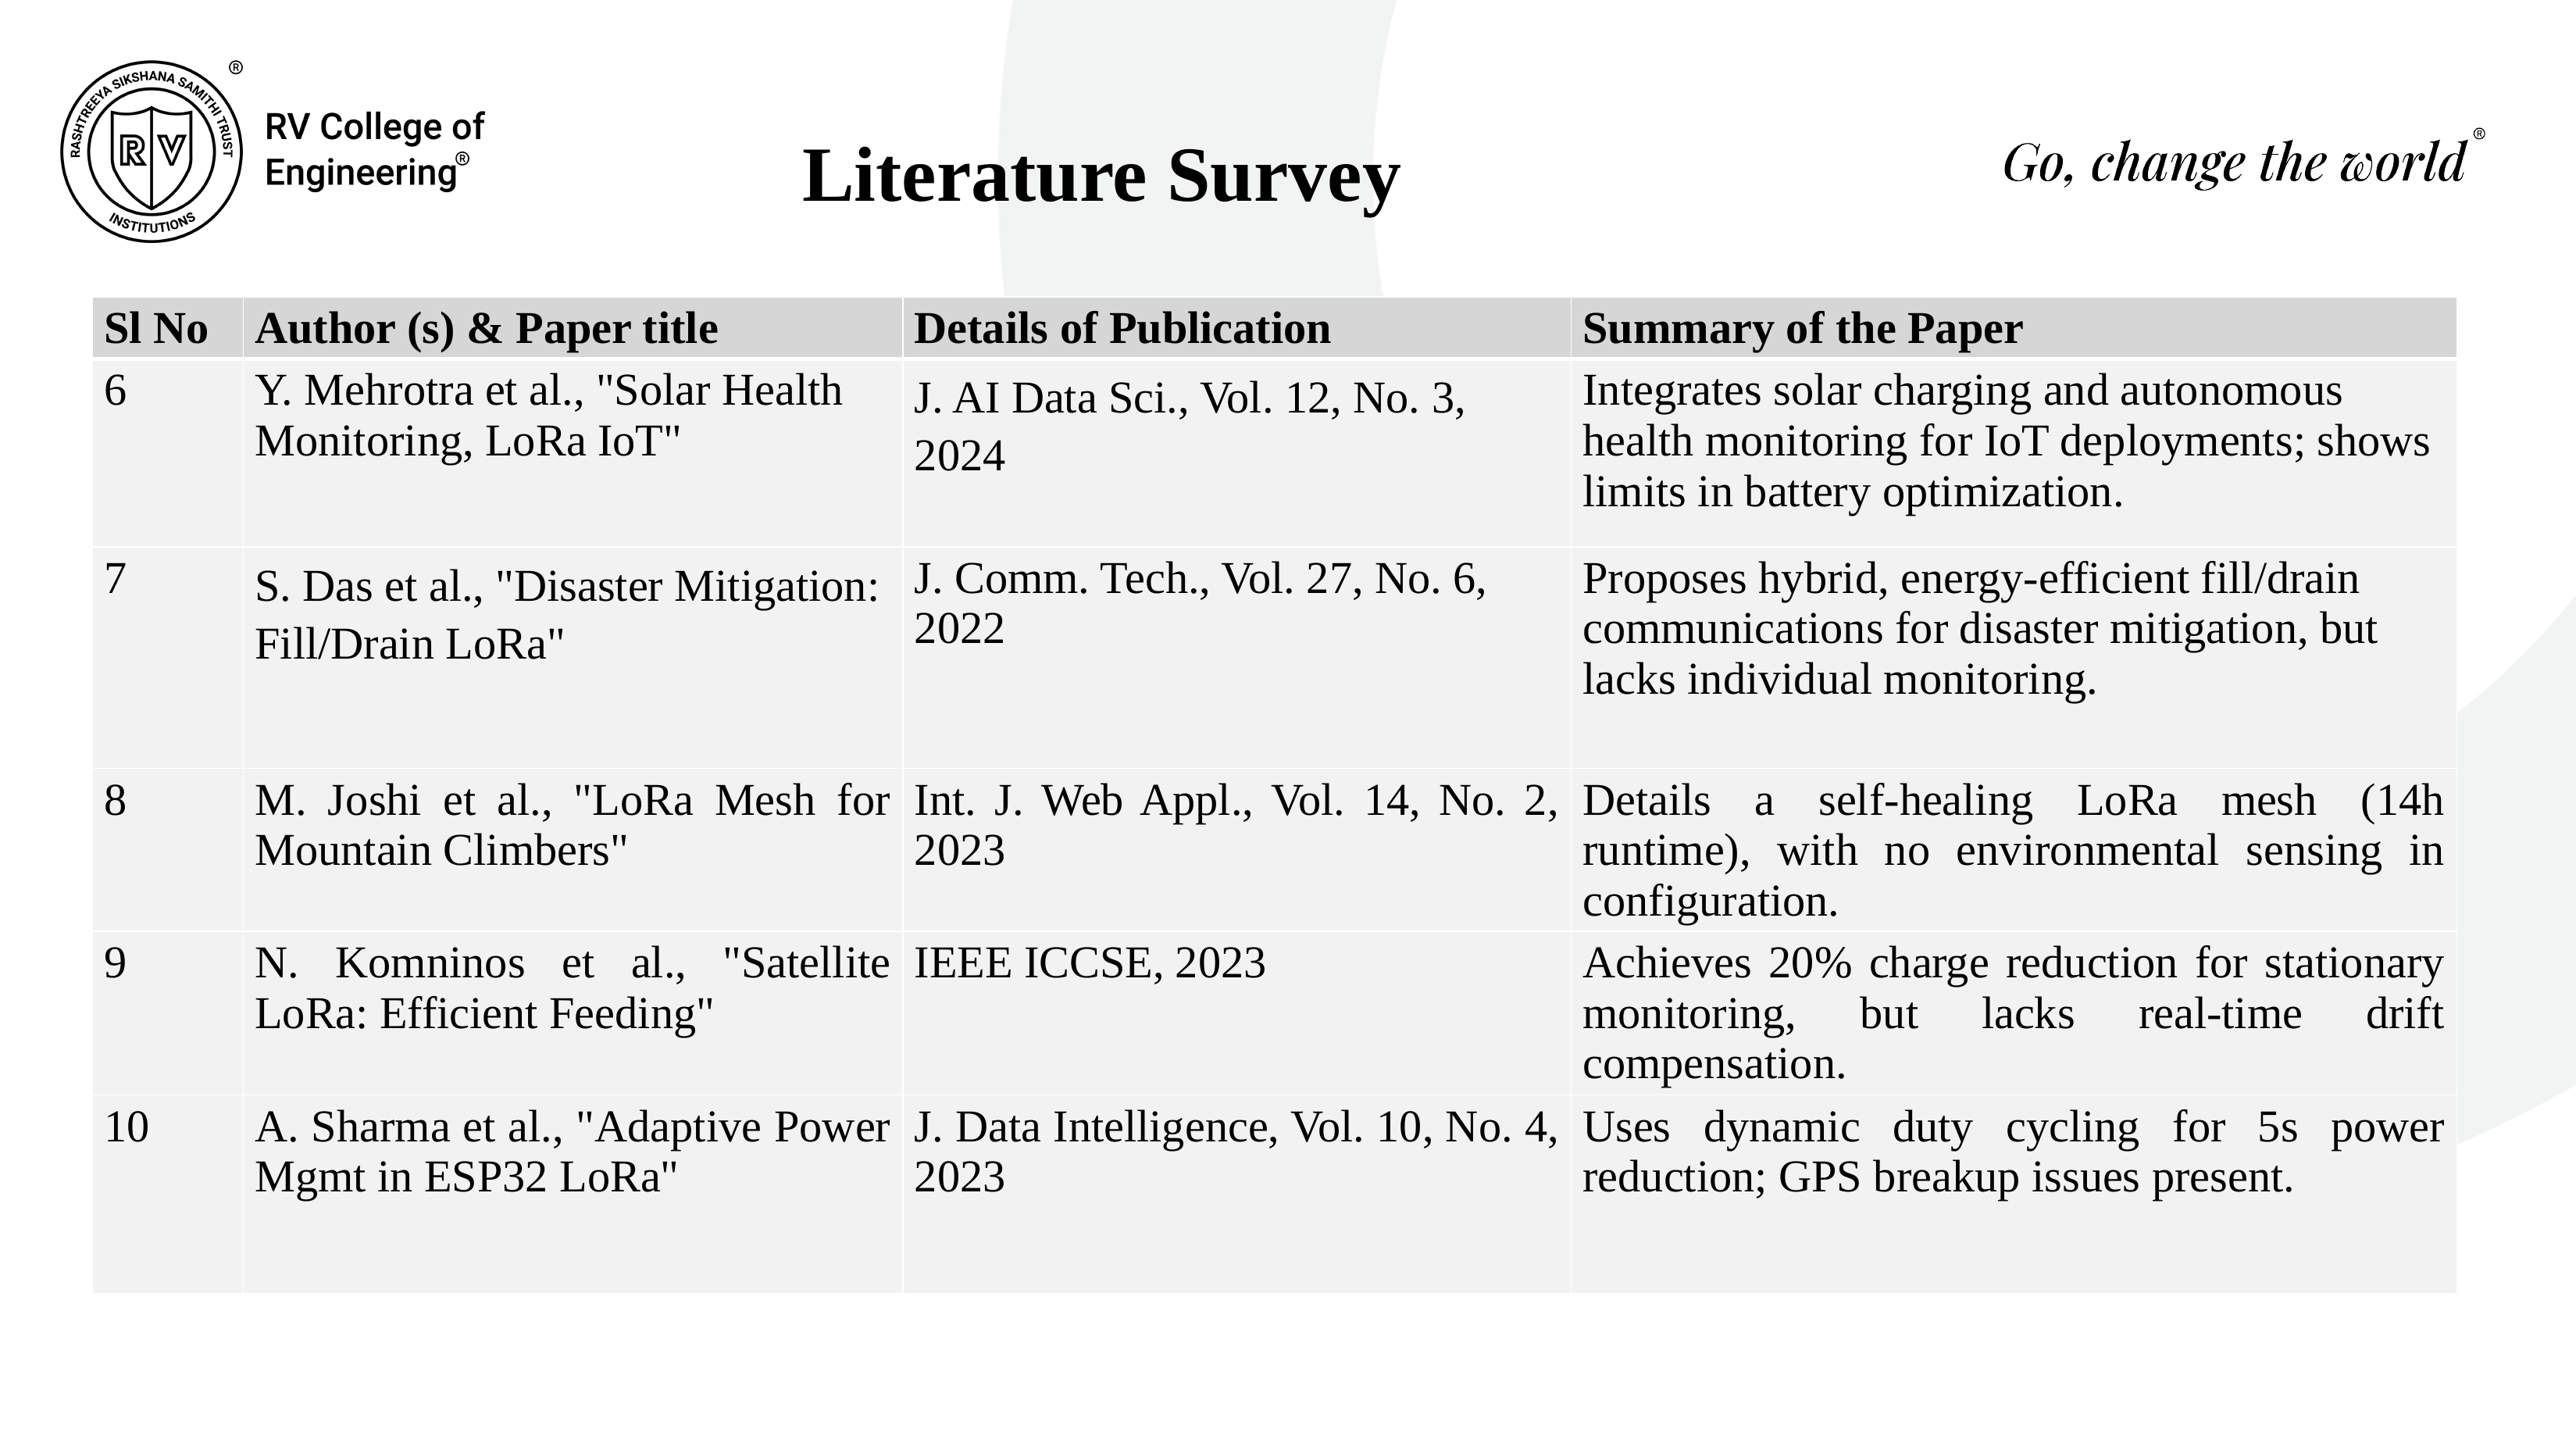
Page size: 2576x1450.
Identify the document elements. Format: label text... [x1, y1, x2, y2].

table_header Author (s) & Paper title [244, 298, 902, 357]
table_cell A. Sharma et al., "Adaptive Power Mgmt in ESP32 LoRa" [244, 1095, 902, 1293]
table_cell J. Comm. Tech., Vol. 27, No. 6, 2022 [904, 548, 1571, 768]
table_cell Y. Mehrotra et al., "Solar Health Monitoring, LoRa IoT" [244, 361, 902, 546]
table_header Sl No [93, 298, 243, 357]
text_box Literature Survey [790, 117, 1553, 295]
table_cell 10 [93, 1095, 243, 1293]
table_cell Int. J. Web Appl., Vol. 14, No. 2, 2023 [904, 769, 1571, 930]
table_header Summary of the Paper [1572, 298, 2456, 357]
table_cell Proposes hybrid, energy-efficient fill/drain communications for disaster mitigation, but lacks individual monitoring. [1572, 548, 2456, 768]
table_cell M. Joshi et al., "LoRa Mesh for Mountain Climbers" [244, 769, 902, 930]
table_cell J. AI Data Sci., Vol. 12, No. 3, 2024 [904, 361, 1571, 546]
table_cell N. Komninos et al., "Satellite LoRa: Efficient Feeding" [244, 932, 902, 1095]
picture [0, 0, 2576, 1450]
table_cell Uses dynamic duty cycling for 5s power reduction; GPS breakup issues present. [1572, 1095, 2456, 1293]
table_cell Achieves 20% charge reduction for stationary monitoring, but lacks real-time drift compensation. [1572, 932, 2456, 1095]
table_cell 8 [93, 769, 243, 930]
table_cell 9 [93, 932, 243, 1095]
table_header Details of Publication [904, 298, 1571, 357]
table_cell IEEE ICCSE, 2023 [904, 932, 1571, 1095]
table_cell J. Data Intelligence, Vol. 10, No. 4, 2023 [904, 1095, 1571, 1293]
table_cell Integrates solar charging and autonomous health monitoring for IoT deployments; shows limits in battery optimization. [1572, 361, 2456, 546]
table_cell 7 [93, 548, 243, 768]
table_cell 6 [93, 361, 243, 546]
table_cell Details a self-healing LoRa mesh (14h runtime), with no environmental sensing in configuration. [1572, 769, 2456, 930]
table_cell S. Das et al., "Disaster Mitigation: Fill/Drain LoRa" [244, 548, 902, 768]
